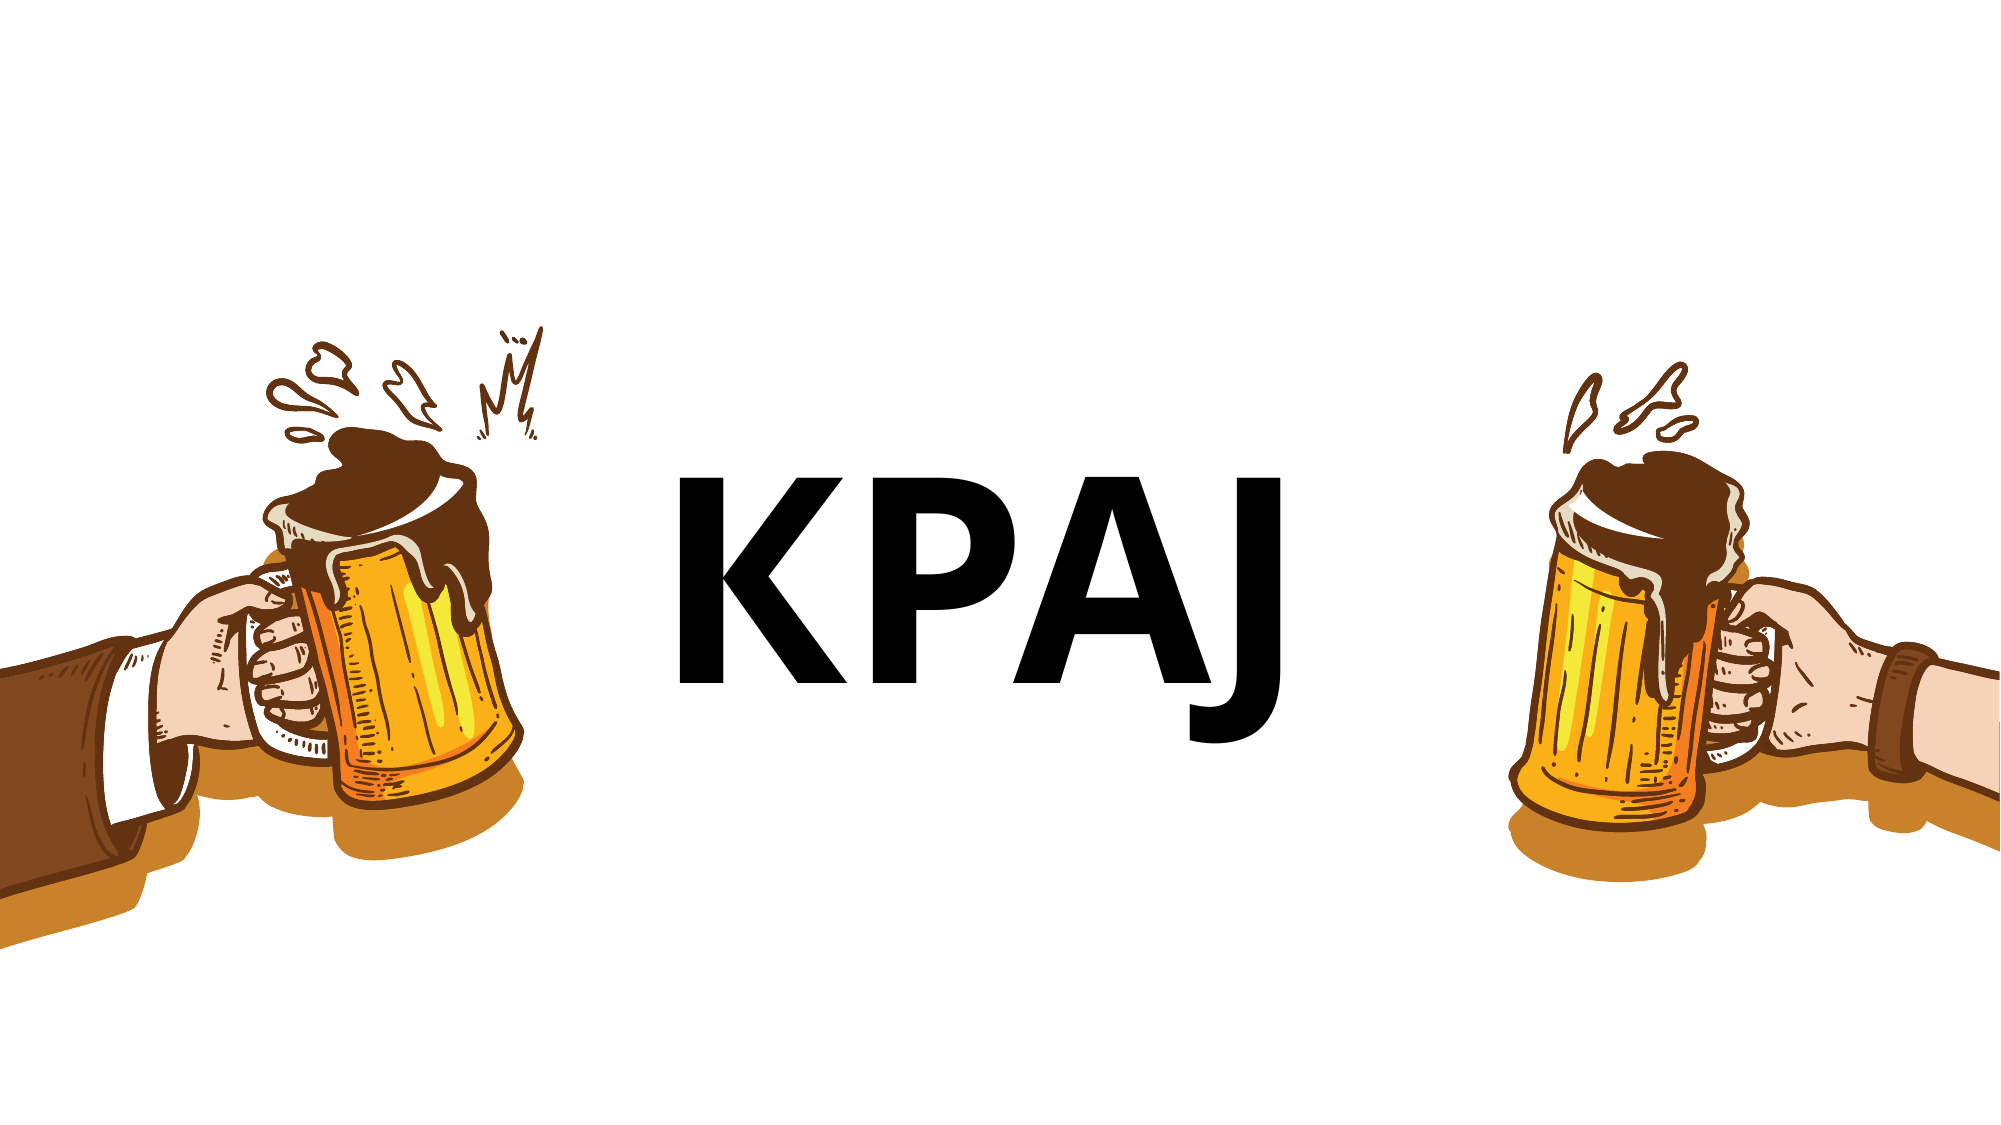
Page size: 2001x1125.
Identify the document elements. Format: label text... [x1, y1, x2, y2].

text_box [1508, 361, 2000, 883]
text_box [0, 326, 544, 950]
text_box КРАЈ [639, 388, 1366, 749]
